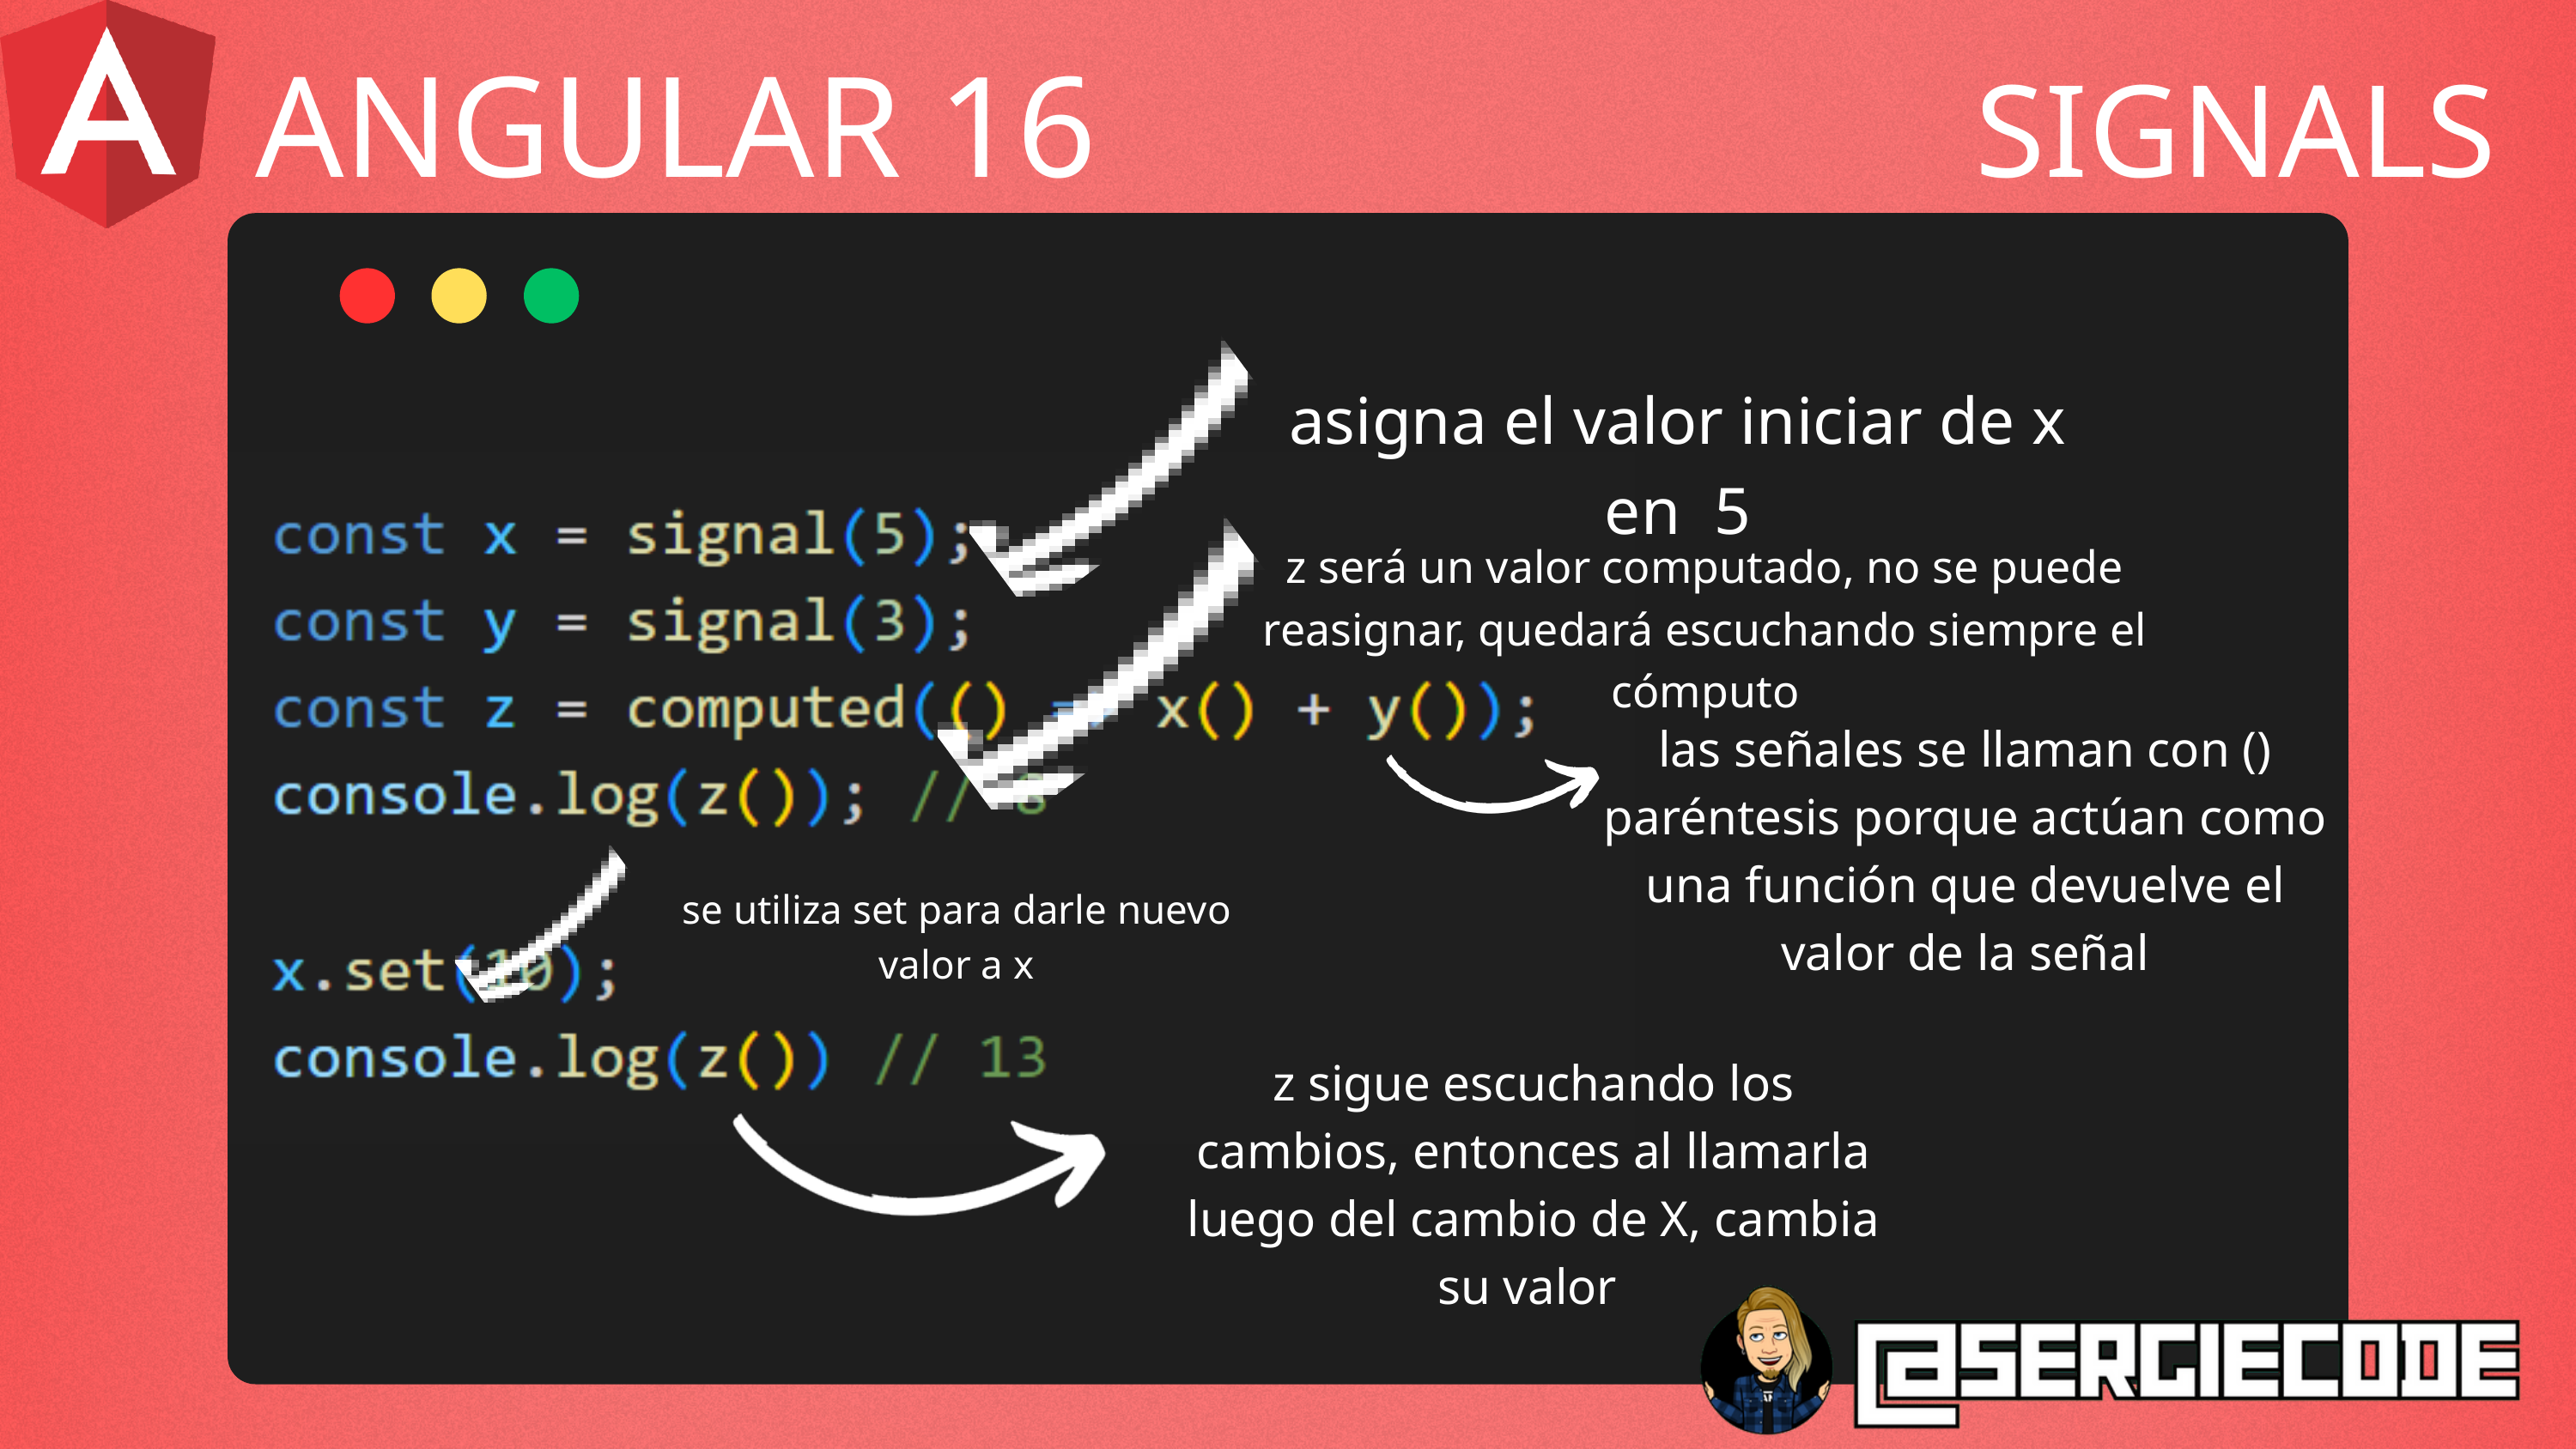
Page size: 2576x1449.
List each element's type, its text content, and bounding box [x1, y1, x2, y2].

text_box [227, 212, 2349, 1385]
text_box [431, 268, 487, 324]
text_box [0, 0, 216, 228]
text_box [0, 0, 2576, 1449]
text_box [339, 268, 396, 324]
text_box [1620, 1271, 2576, 1449]
text_box ANGULAR 16 [215, 9, 1138, 205]
text_box SIGNALS [1957, 24, 2516, 203]
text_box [523, 268, 580, 324]
